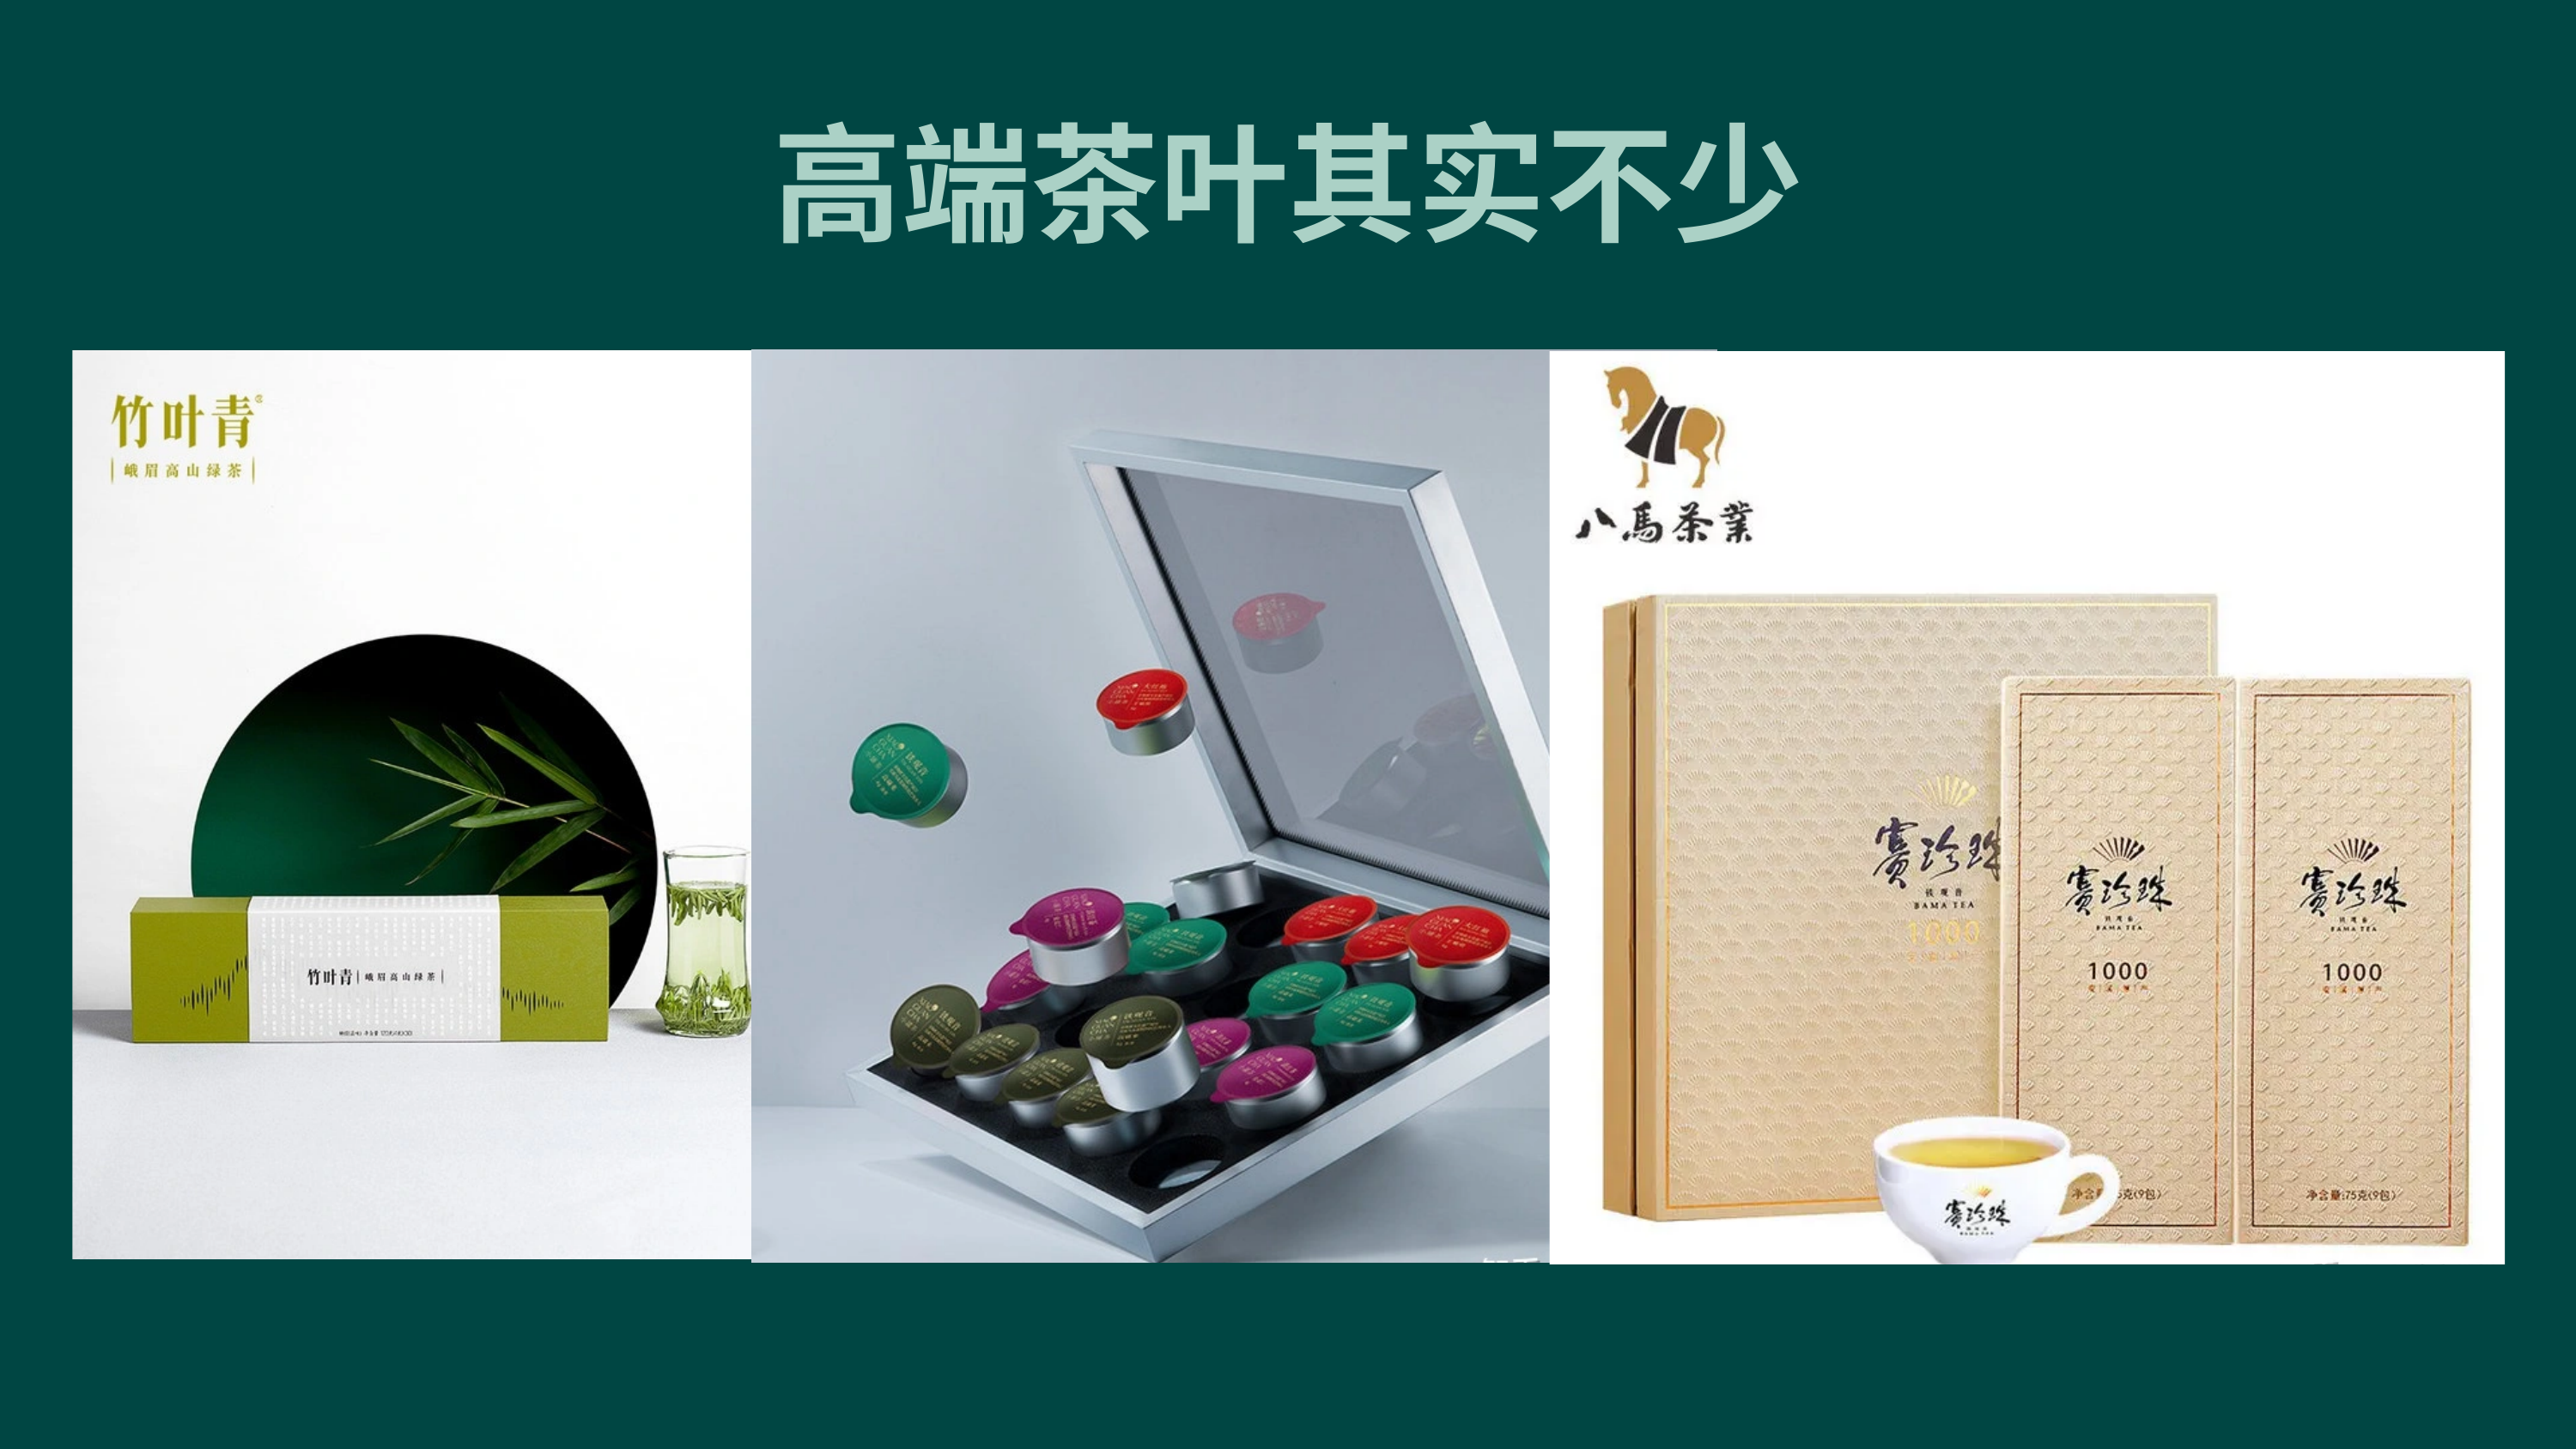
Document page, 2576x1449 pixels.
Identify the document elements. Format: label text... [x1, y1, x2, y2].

picture [72, 349, 2506, 1264]
text_box 高端茶叶其实不少 [714, 83, 1862, 258]
